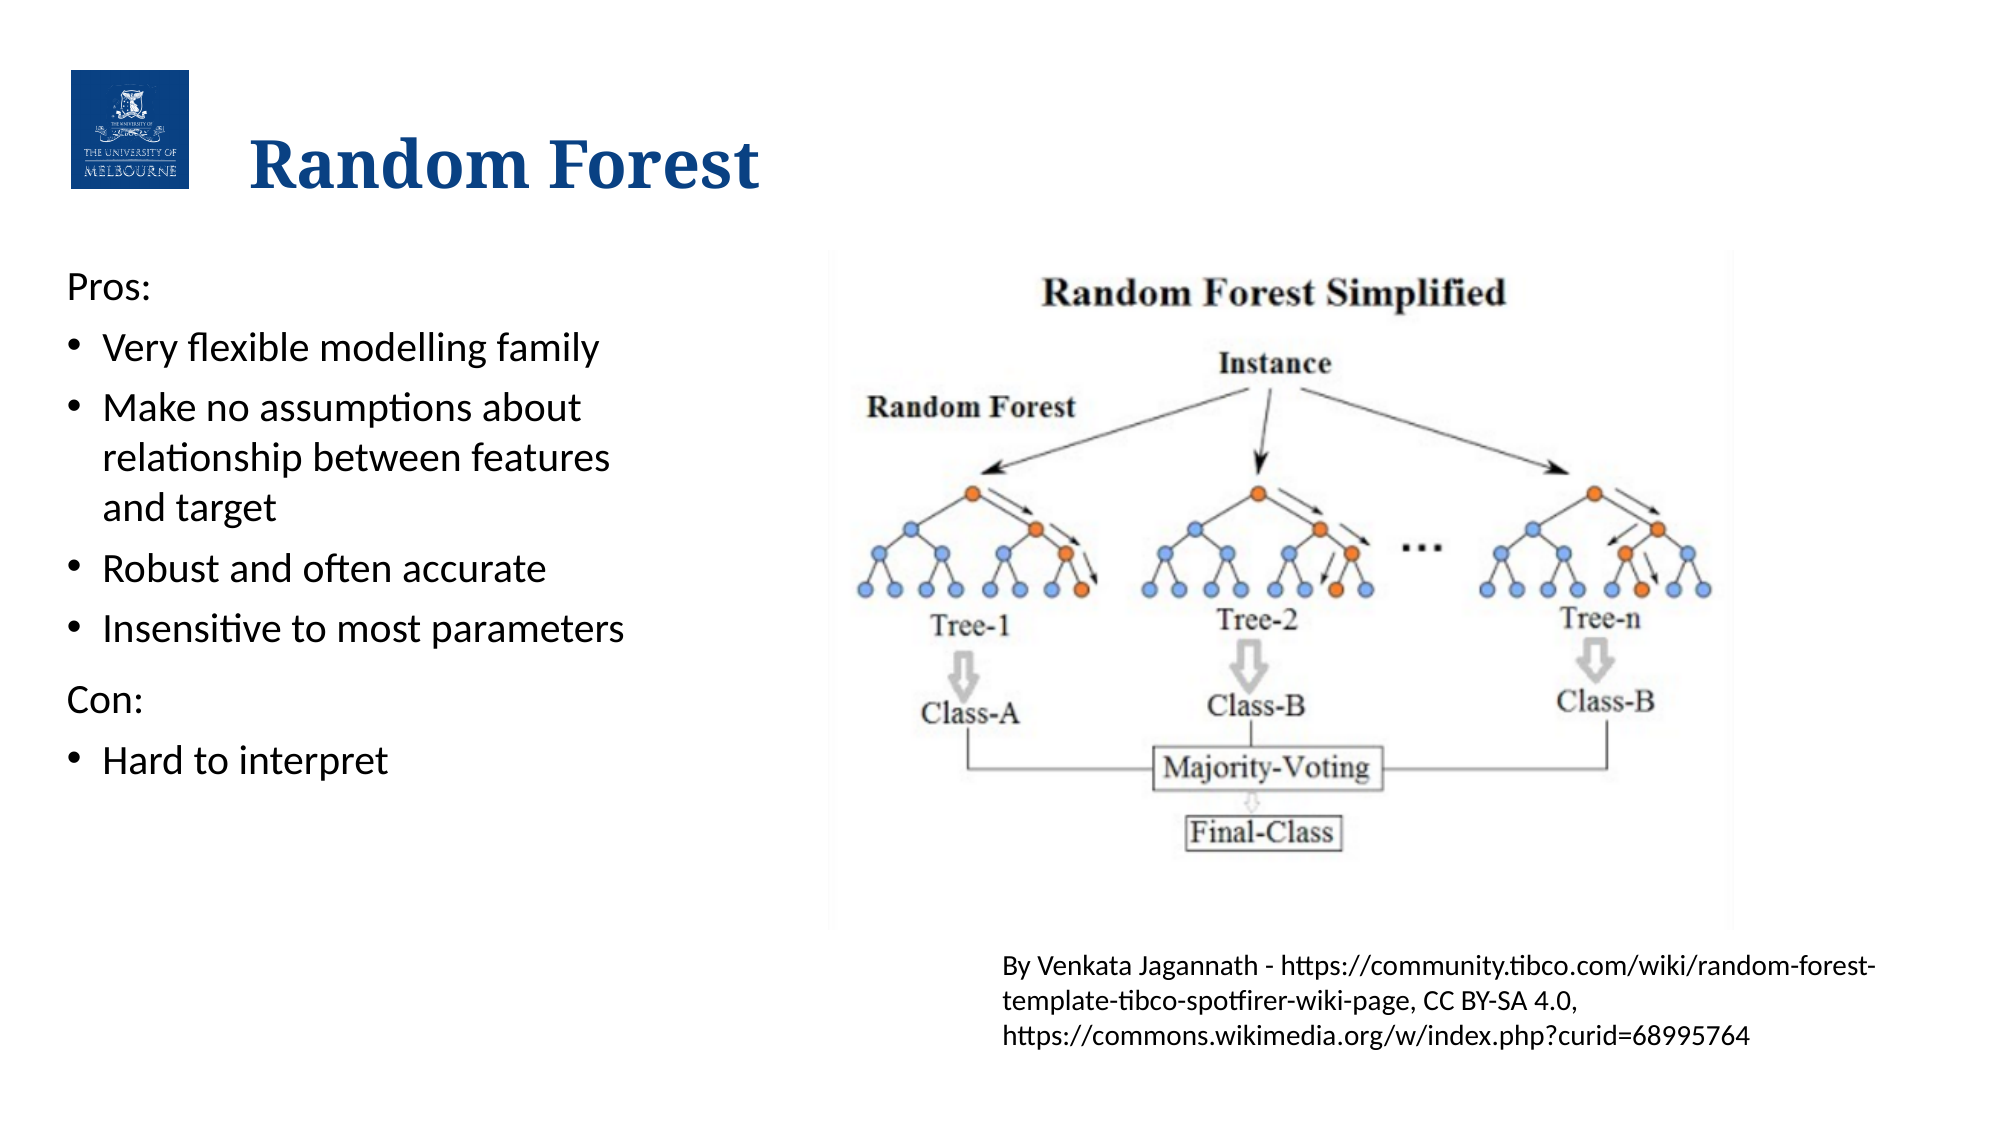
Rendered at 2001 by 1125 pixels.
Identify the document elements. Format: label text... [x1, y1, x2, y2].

text_box By Venkata Jagannath - https://community.tibco.com/wiki/random-forest-template-tibco-spotfirer-wiki-page, CC BY-SA 4.0, https://commons.wikimedia.org/w/index.php?curid=68995764 [987, 938, 1989, 1059]
title Random Forest [234, 64, 1924, 211]
list Pros: Very flexible modelling family Make no assumptions about relationship between features and target Robust and often accurate Insensitive to most parameters Con: Hard to interpret [51, 251, 1924, 970]
picture [71, 70, 189, 189]
picture [828, 250, 1734, 930]
